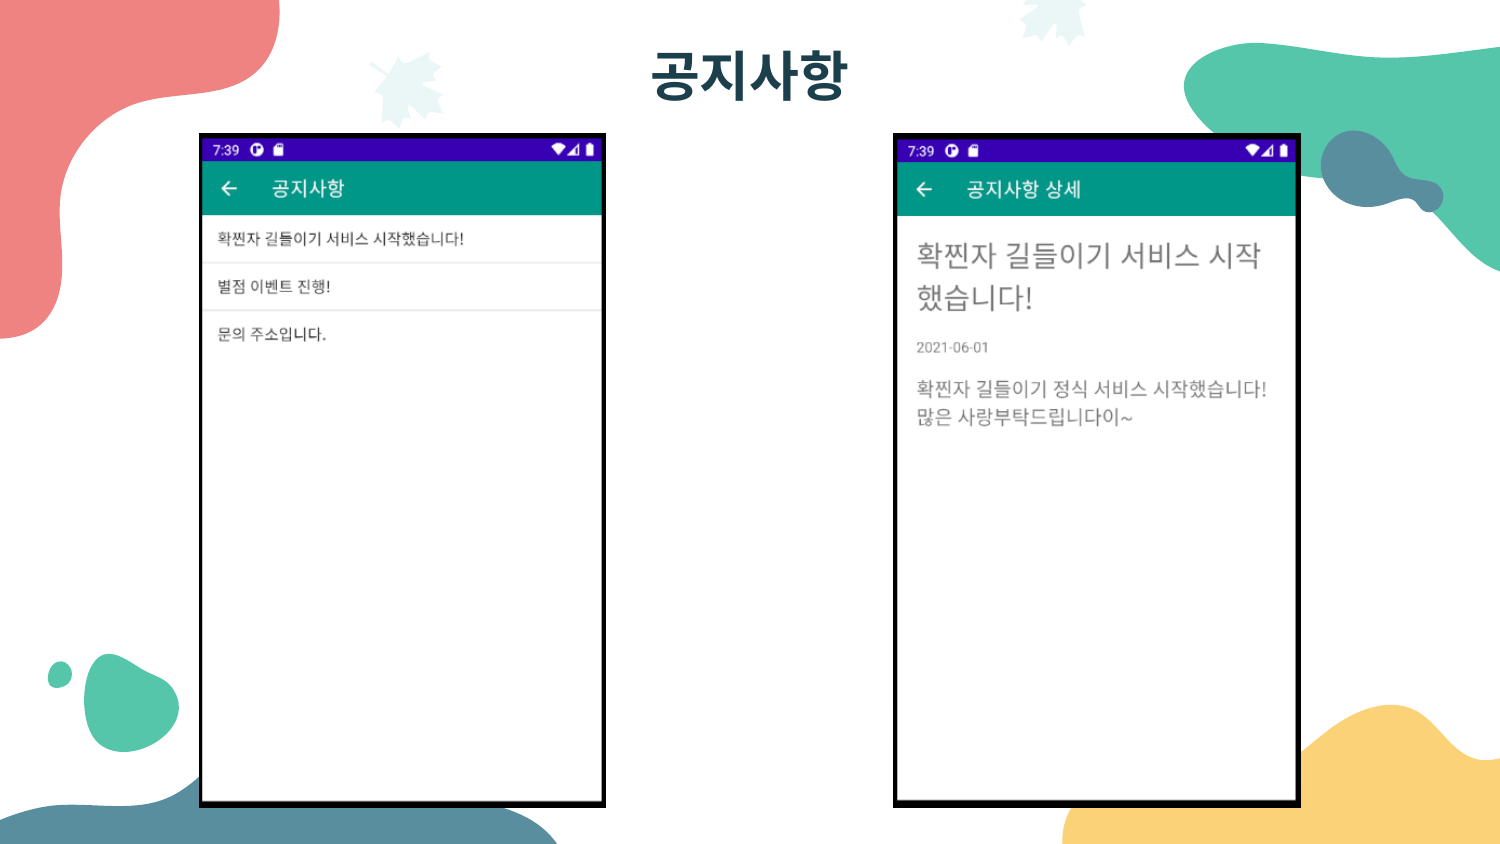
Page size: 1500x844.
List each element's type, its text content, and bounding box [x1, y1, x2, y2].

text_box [199, 133, 1301, 808]
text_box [38, 623, 194, 777]
title 공지사항 [536, 29, 964, 121]
text_box [1320, 130, 1444, 213]
